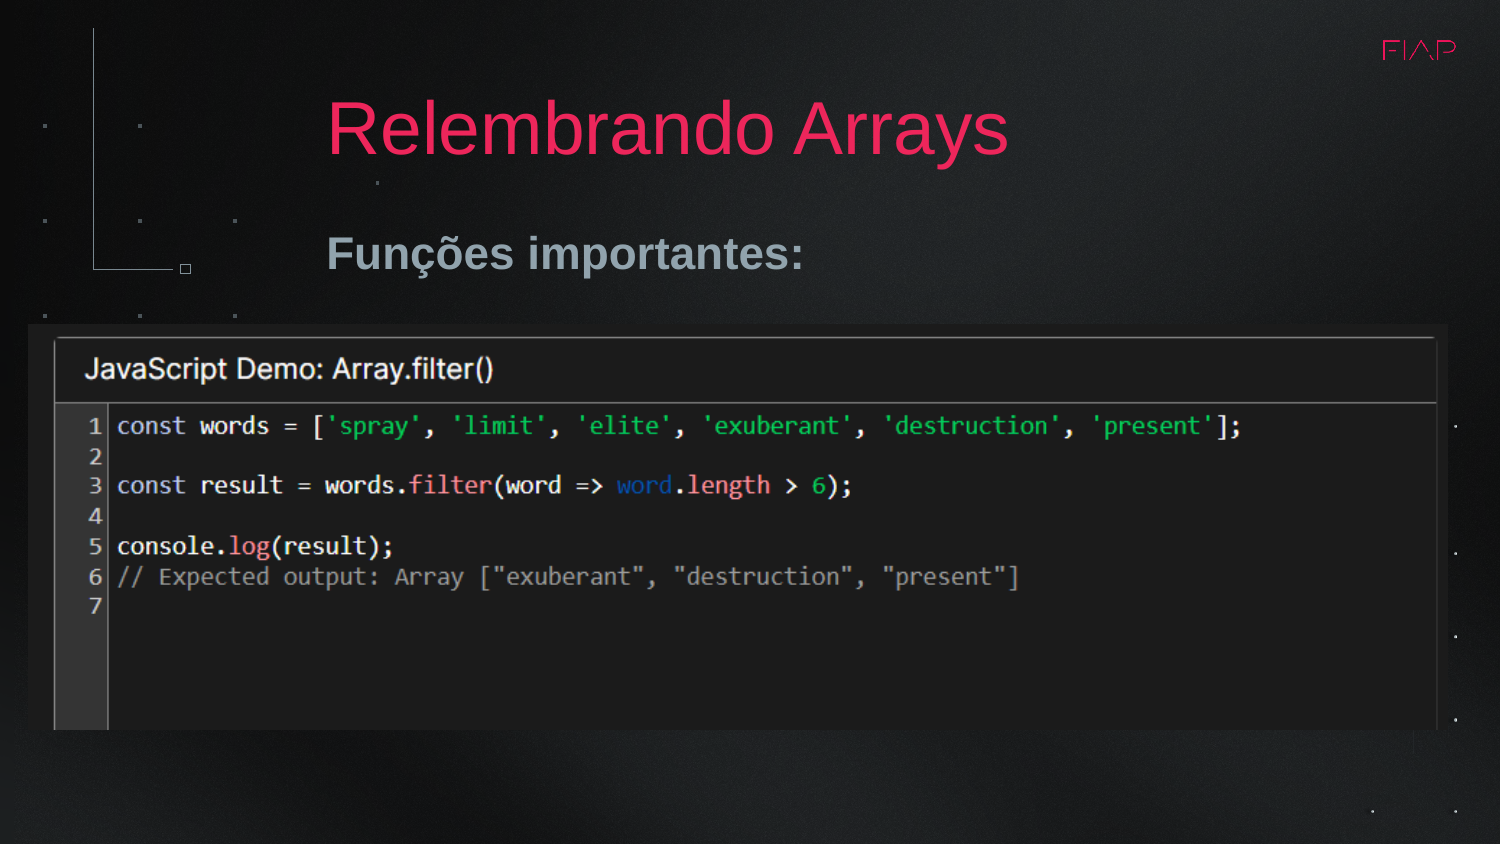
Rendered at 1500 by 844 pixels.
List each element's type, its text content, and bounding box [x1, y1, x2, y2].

text_box Relembrando Arrays [383, 72, 1126, 177]
picture [0, 0, 1500, 844]
text_box Funções importantes: [383, 216, 1292, 287]
